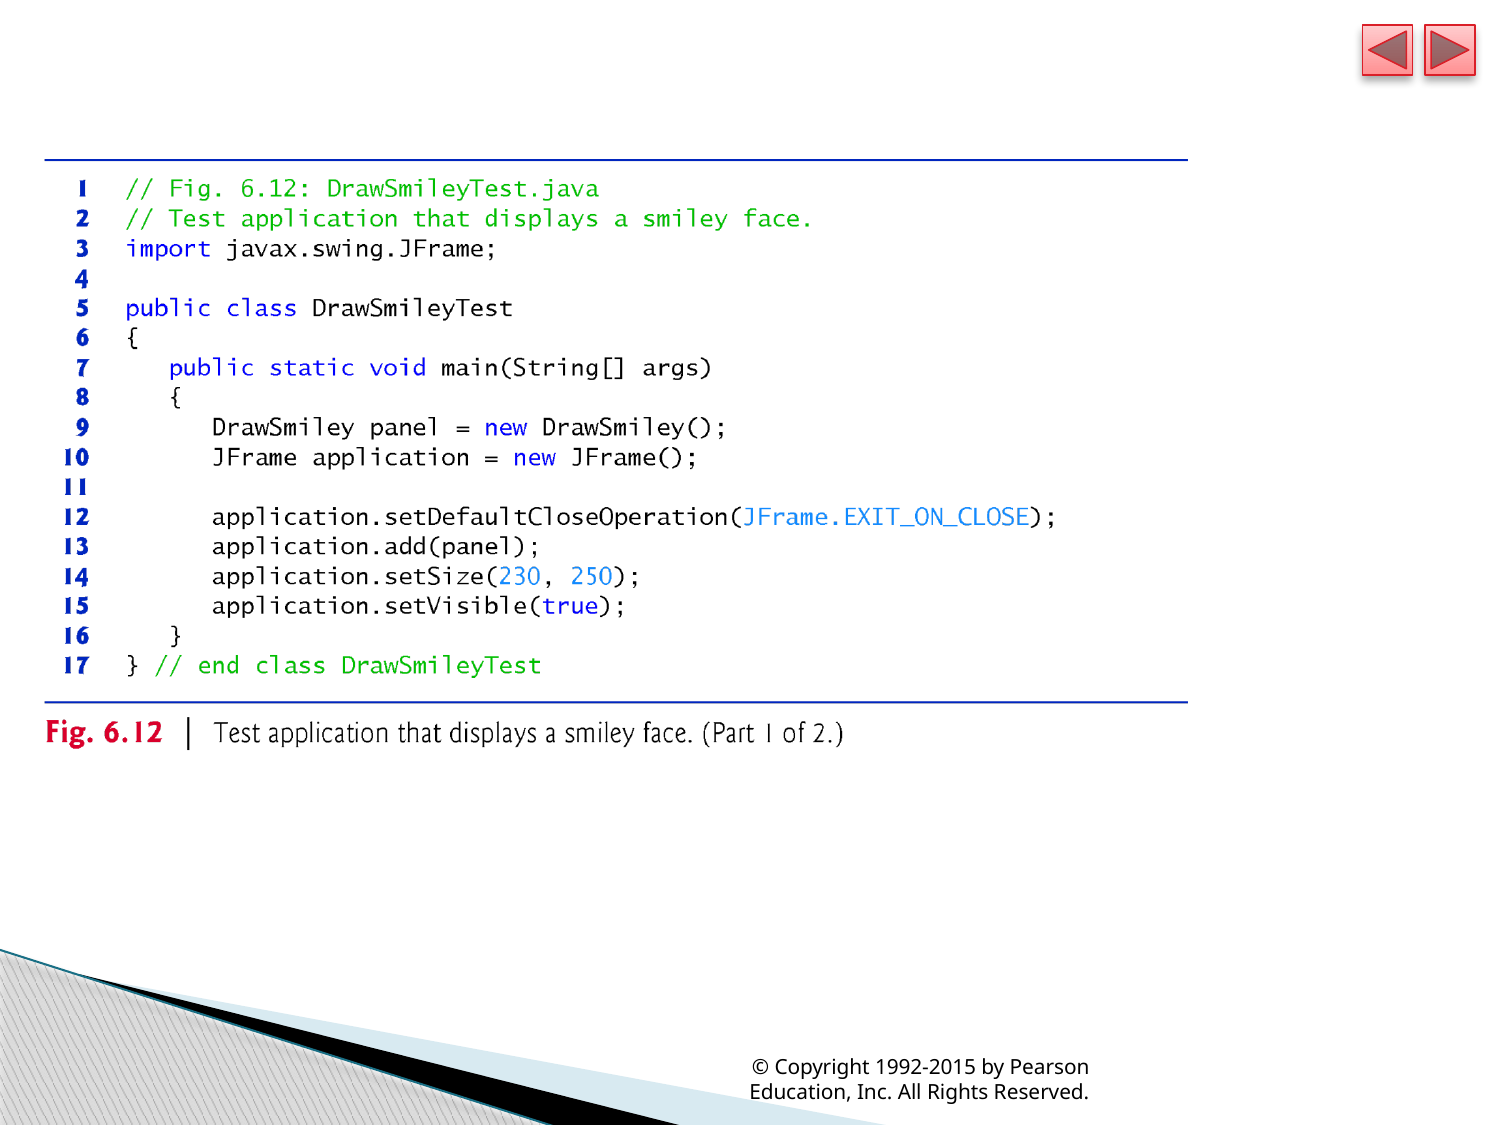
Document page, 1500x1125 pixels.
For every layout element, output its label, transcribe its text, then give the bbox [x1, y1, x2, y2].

picture [0, 106, 1500, 1018]
footer © Copyright 1992-2015 by Pearson Education, Inc. All Rights Reserved. [650, 1051, 1105, 1112]
